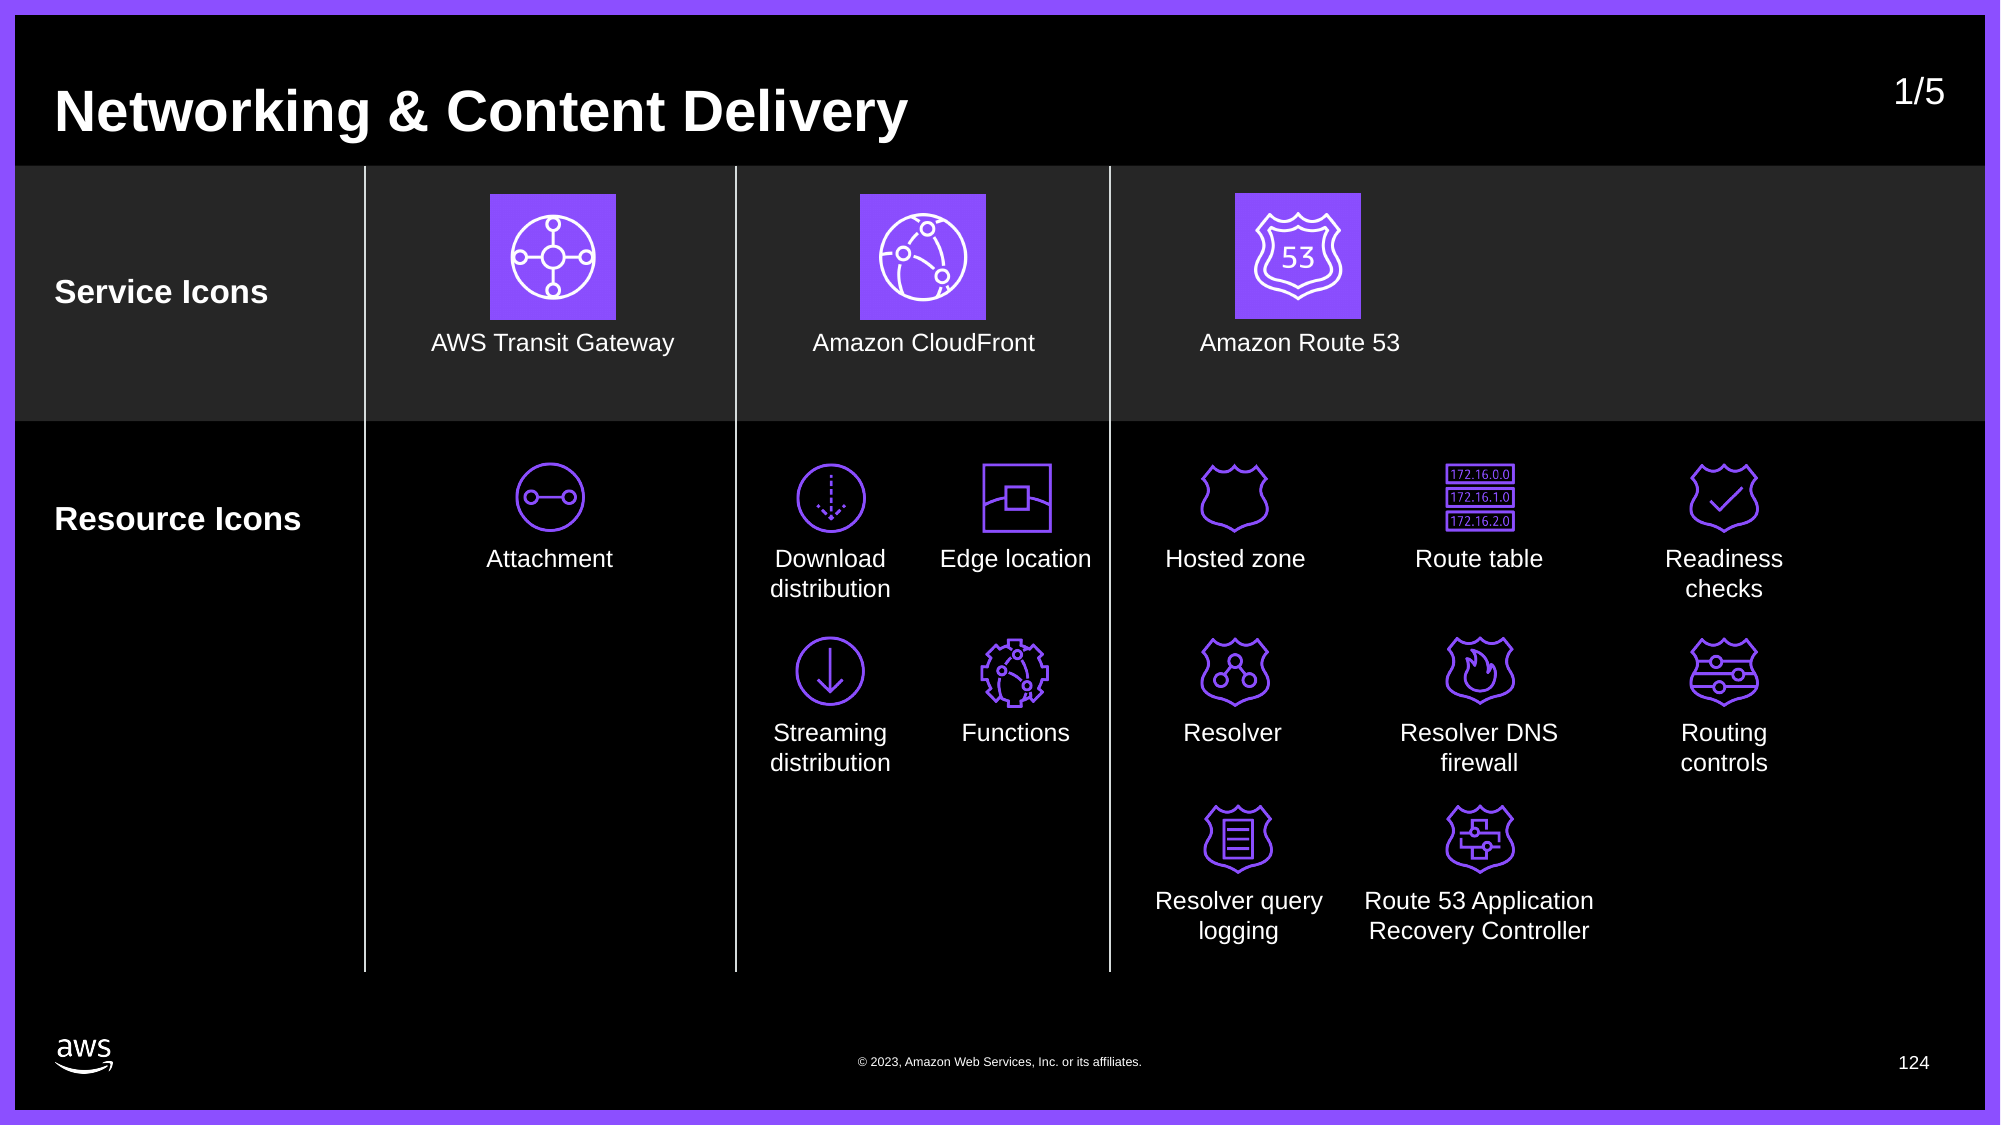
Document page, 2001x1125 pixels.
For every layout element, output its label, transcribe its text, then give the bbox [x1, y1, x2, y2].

text_box AWS Transit Gateway [369, 319, 735, 364]
picture [55, 1039, 113, 1074]
picture [1197, 460, 1273, 536]
text_box Functions [921, 709, 1110, 755]
picture [1686, 634, 1762, 710]
slide_number 124 [1494, 1031, 1945, 1092]
picture [490, 194, 616, 320]
picture [792, 633, 868, 709]
text_box Routing controls [1620, 709, 1829, 784]
text_box Route 53 Application Recovery Controller [1346, 876, 1613, 952]
text_box Streaming distribution [736, 709, 925, 784]
text_box Resolver DNS firewall [1375, 709, 1584, 784]
picture [860, 194, 986, 320]
picture [976, 635, 1052, 711]
picture [1686, 460, 1762, 536]
text_box Download distribution [736, 534, 925, 610]
text_box Amazon Route 53 [1113, 319, 1488, 364]
title Networking & Content Delivery [39, 59, 1457, 166]
text_box Edge location [922, 535, 1110, 580]
text_box Resolver [1131, 709, 1341, 754]
picture [512, 459, 588, 535]
text_box Hosted zone [1131, 534, 1341, 580]
picture [1442, 633, 1518, 709]
footer © 2023, Amazon Web Services, Inc. or its affiliates. [662, 1031, 1338, 1092]
picture [793, 460, 869, 536]
picture [1197, 634, 1273, 710]
text_box Resolver query logging [1134, 876, 1344, 952]
picture [1442, 460, 1518, 536]
list 1/5 [1693, 59, 1961, 166]
picture [979, 460, 1055, 536]
text_box Readiness checks [1620, 534, 1829, 610]
text_box Amazon CloudFront [737, 319, 1109, 364]
picture [1442, 801, 1518, 877]
text_box Route table [1375, 534, 1584, 580]
picture [1235, 193, 1361, 319]
text_box Attachment [455, 534, 644, 580]
picture [1200, 801, 1276, 877]
